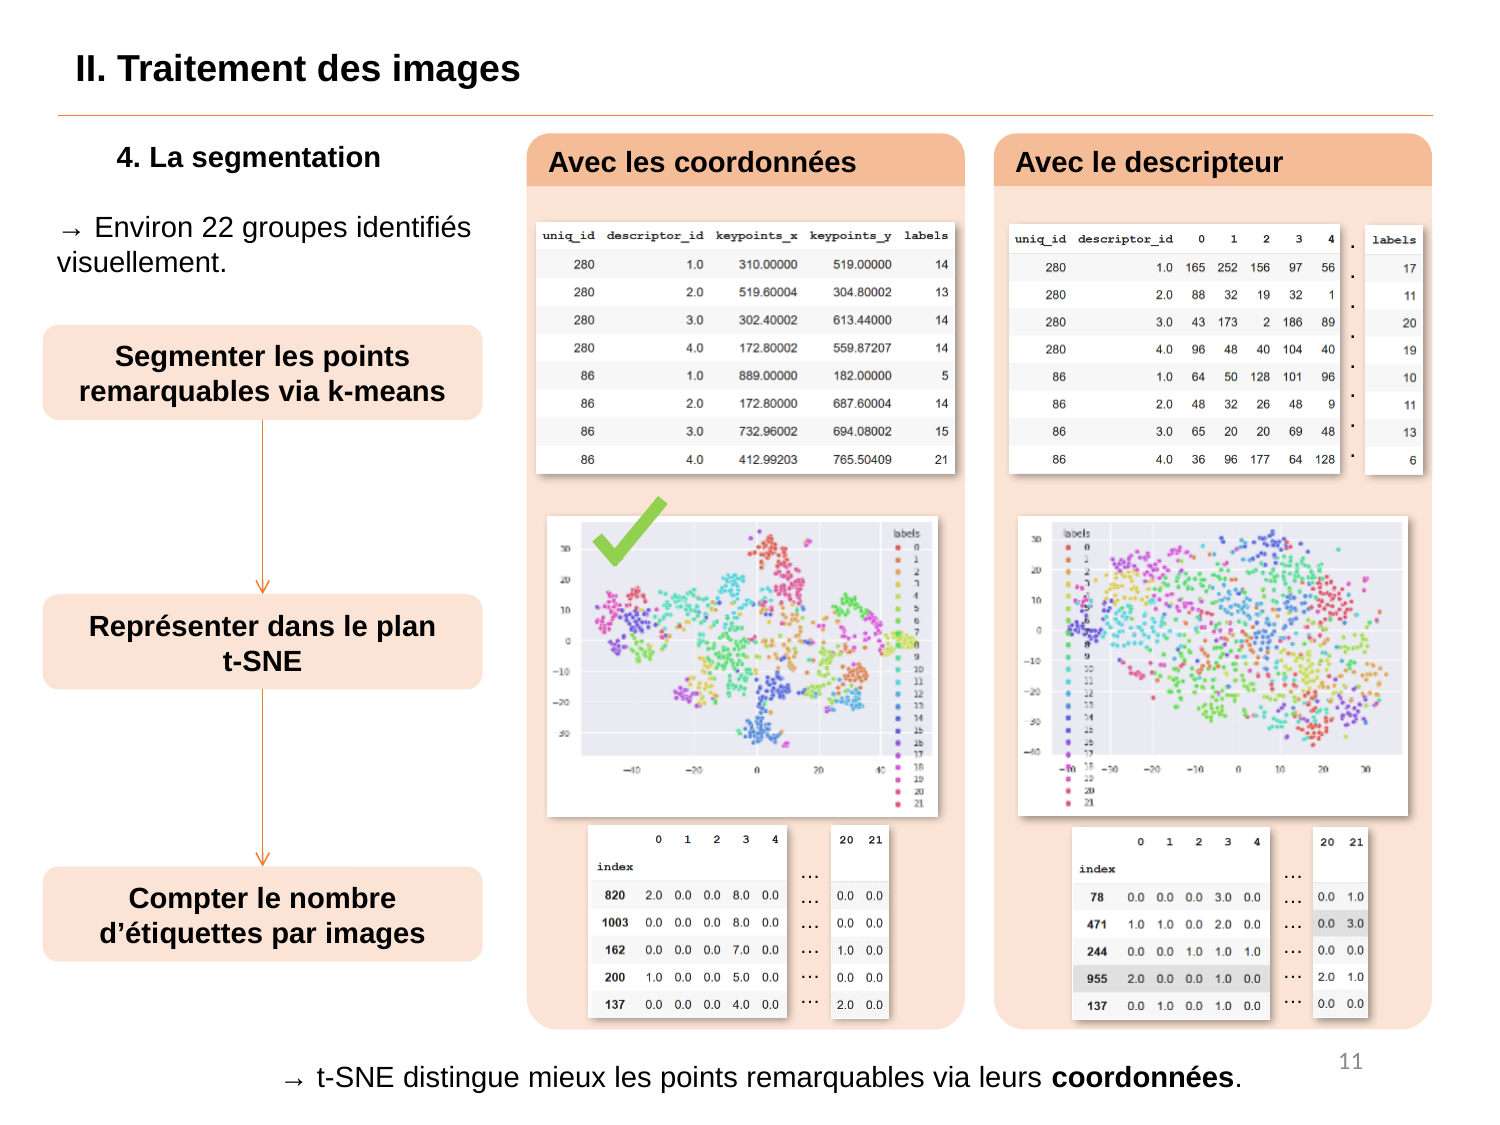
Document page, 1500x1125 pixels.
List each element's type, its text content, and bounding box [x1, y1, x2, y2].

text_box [993, 133, 1432, 1030]
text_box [526, 133, 965, 1030]
picture [1365, 225, 1423, 475]
text_box Représenter dans le plan t-SNE [42, 594, 483, 690]
text_box → t-SNE distingue mieux les points remarquables via leurs coordonnées. [264, 1050, 1258, 1101]
picture [1017, 516, 1408, 817]
text_box Compter le nombre d’étiquettes par images [42, 866, 483, 962]
picture [830, 825, 889, 1019]
picture [536, 222, 955, 474]
picture [547, 516, 938, 817]
picture [1072, 827, 1270, 1020]
text_box 4. La segmentation [101, 131, 397, 181]
text_box → Environ 22 groupes identifiés visuellement. [42, 200, 488, 286]
picture [588, 825, 787, 1018]
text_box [611, 499, 663, 563]
text_box II. Traitement des images [60, 36, 537, 97]
picture [1008, 224, 1340, 474]
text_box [597, 537, 611, 563]
picture [1313, 827, 1368, 1018]
text_box Segmenter les points remarquables via k-means [42, 324, 483, 421]
slide_number 11 [1041, 1030, 1379, 1090]
